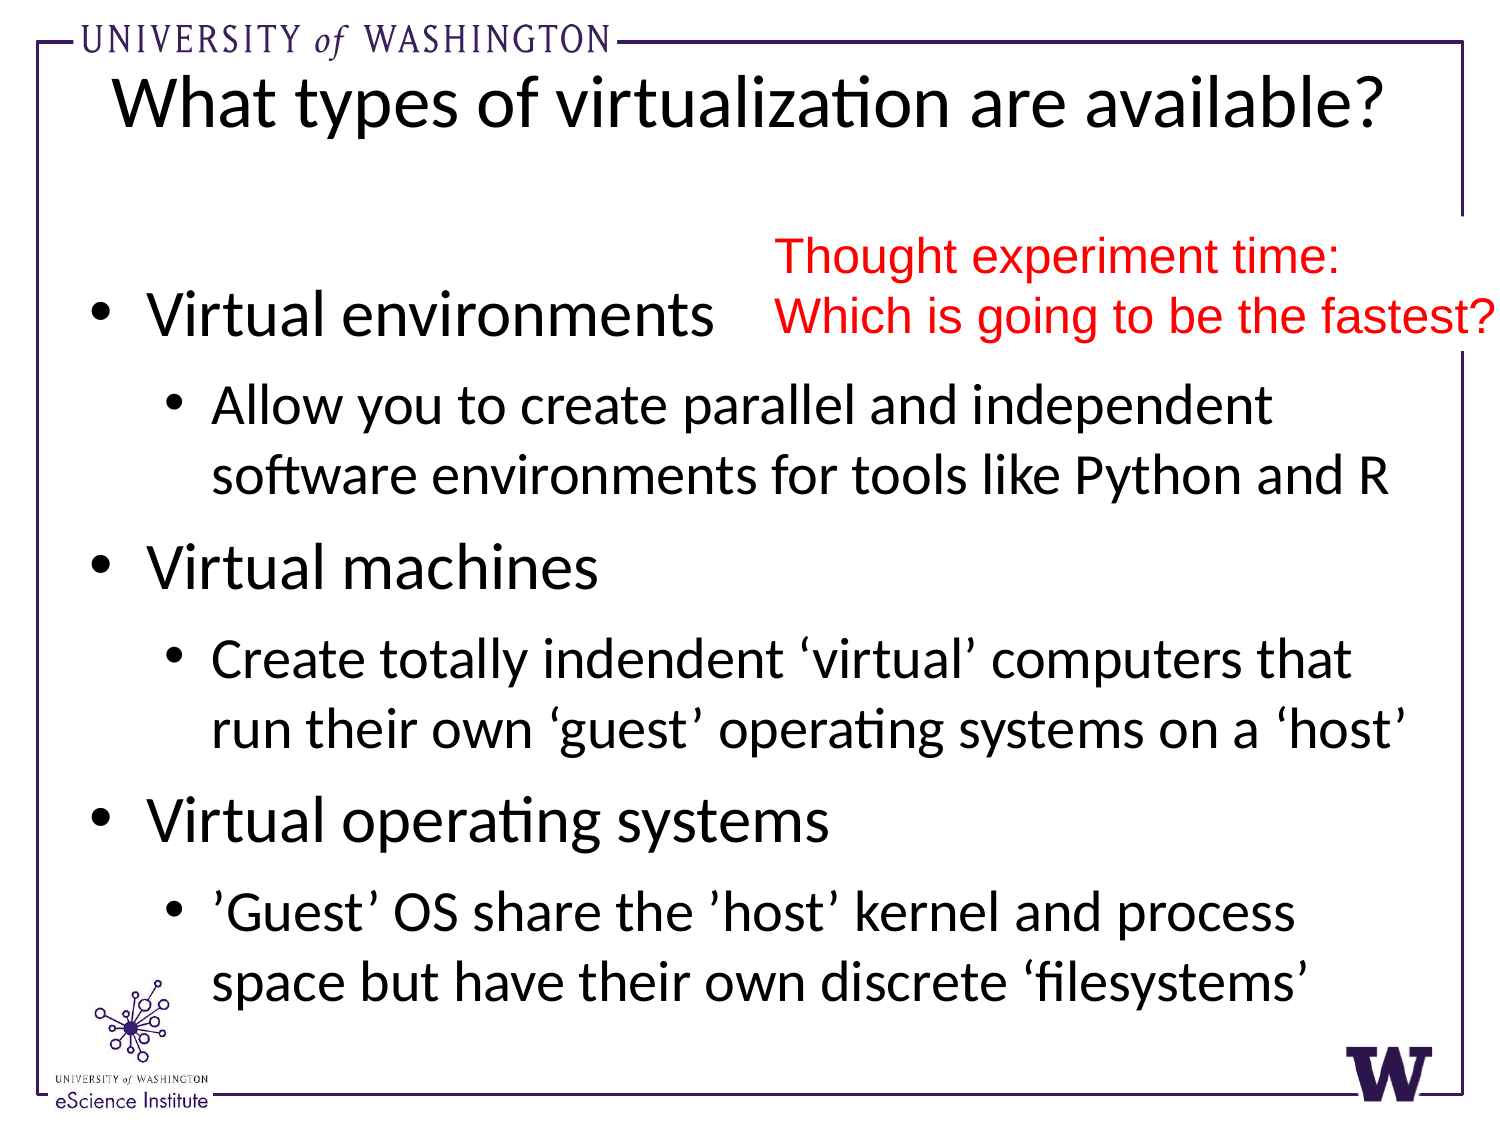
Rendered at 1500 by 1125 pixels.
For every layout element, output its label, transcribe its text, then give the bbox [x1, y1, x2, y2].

list Virtual environments Allow you to create parallel and independent software environments for tools like Python and R Virtual machines Create totally indendent ‘virtual’ computers that run their own ‘guest’ operating systems on a ‘host’ Virtual operating systems ’Guest’ OS share the ’host’ kernel and process space but have their own discrete ‘filesystems’ [75, 262, 1449, 1093]
picture [81, 24, 609, 45]
picture [1339, 1093, 1438, 1107]
text_box Thought experiment time: Which is going to be the fastest? [759, 216, 1500, 351]
picture [48, 978, 213, 1113]
title What types of virtualization are available? [75, 45, 1425, 233]
